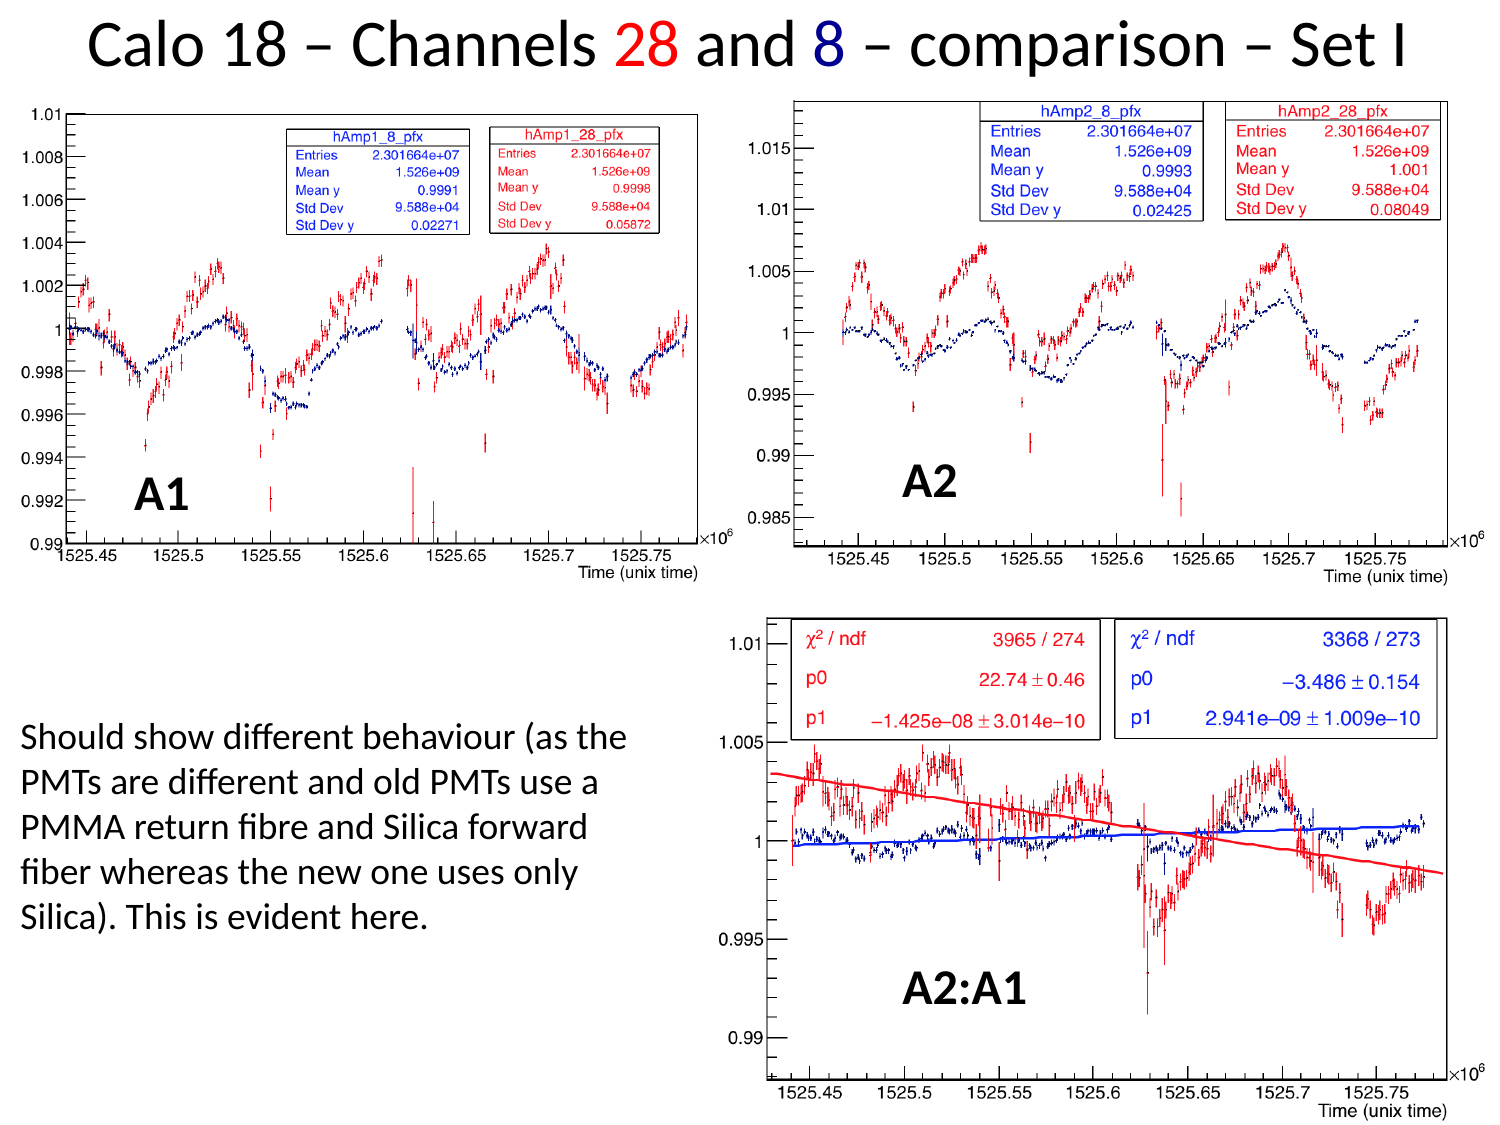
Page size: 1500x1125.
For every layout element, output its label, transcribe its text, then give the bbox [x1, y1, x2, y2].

text_box Should show different behaviour (as the PMTs are different and old PMTs use a PMMA return fibre and Silica forward fiber whereas the new one uses only Silica). This is evident here. [5, 704, 660, 945]
picture [5, 94, 1500, 1125]
text_box Calo 18 – Channels 28 and 8 – comparison – Set I [37, 0, 1459, 103]
